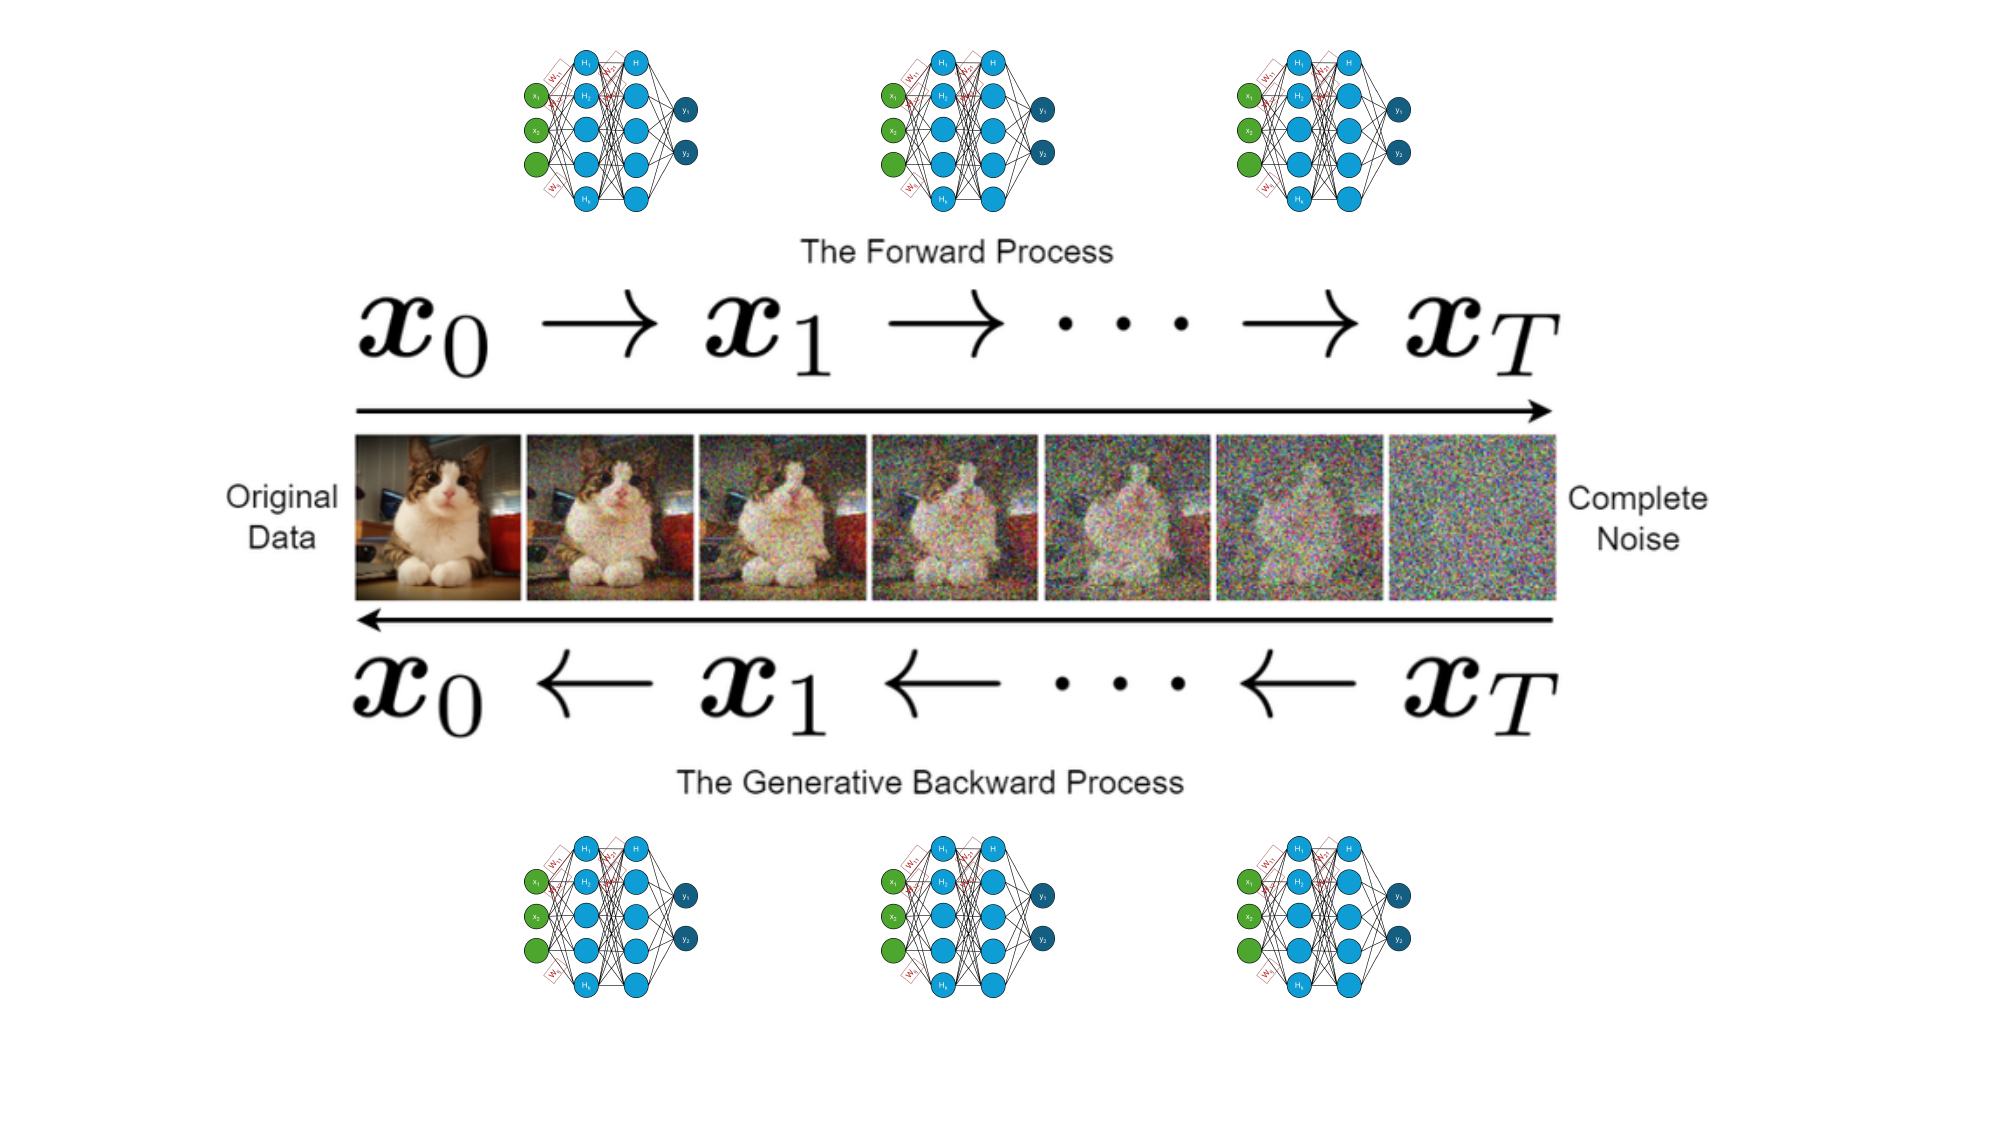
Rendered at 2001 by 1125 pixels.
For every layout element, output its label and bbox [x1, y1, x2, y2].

picture [524, 836, 699, 999]
picture [1237, 50, 1412, 212]
picture [1237, 836, 1412, 999]
picture [524, 50, 699, 212]
picture [226, 227, 1709, 805]
picture [880, 50, 1055, 212]
picture [880, 836, 1055, 999]
